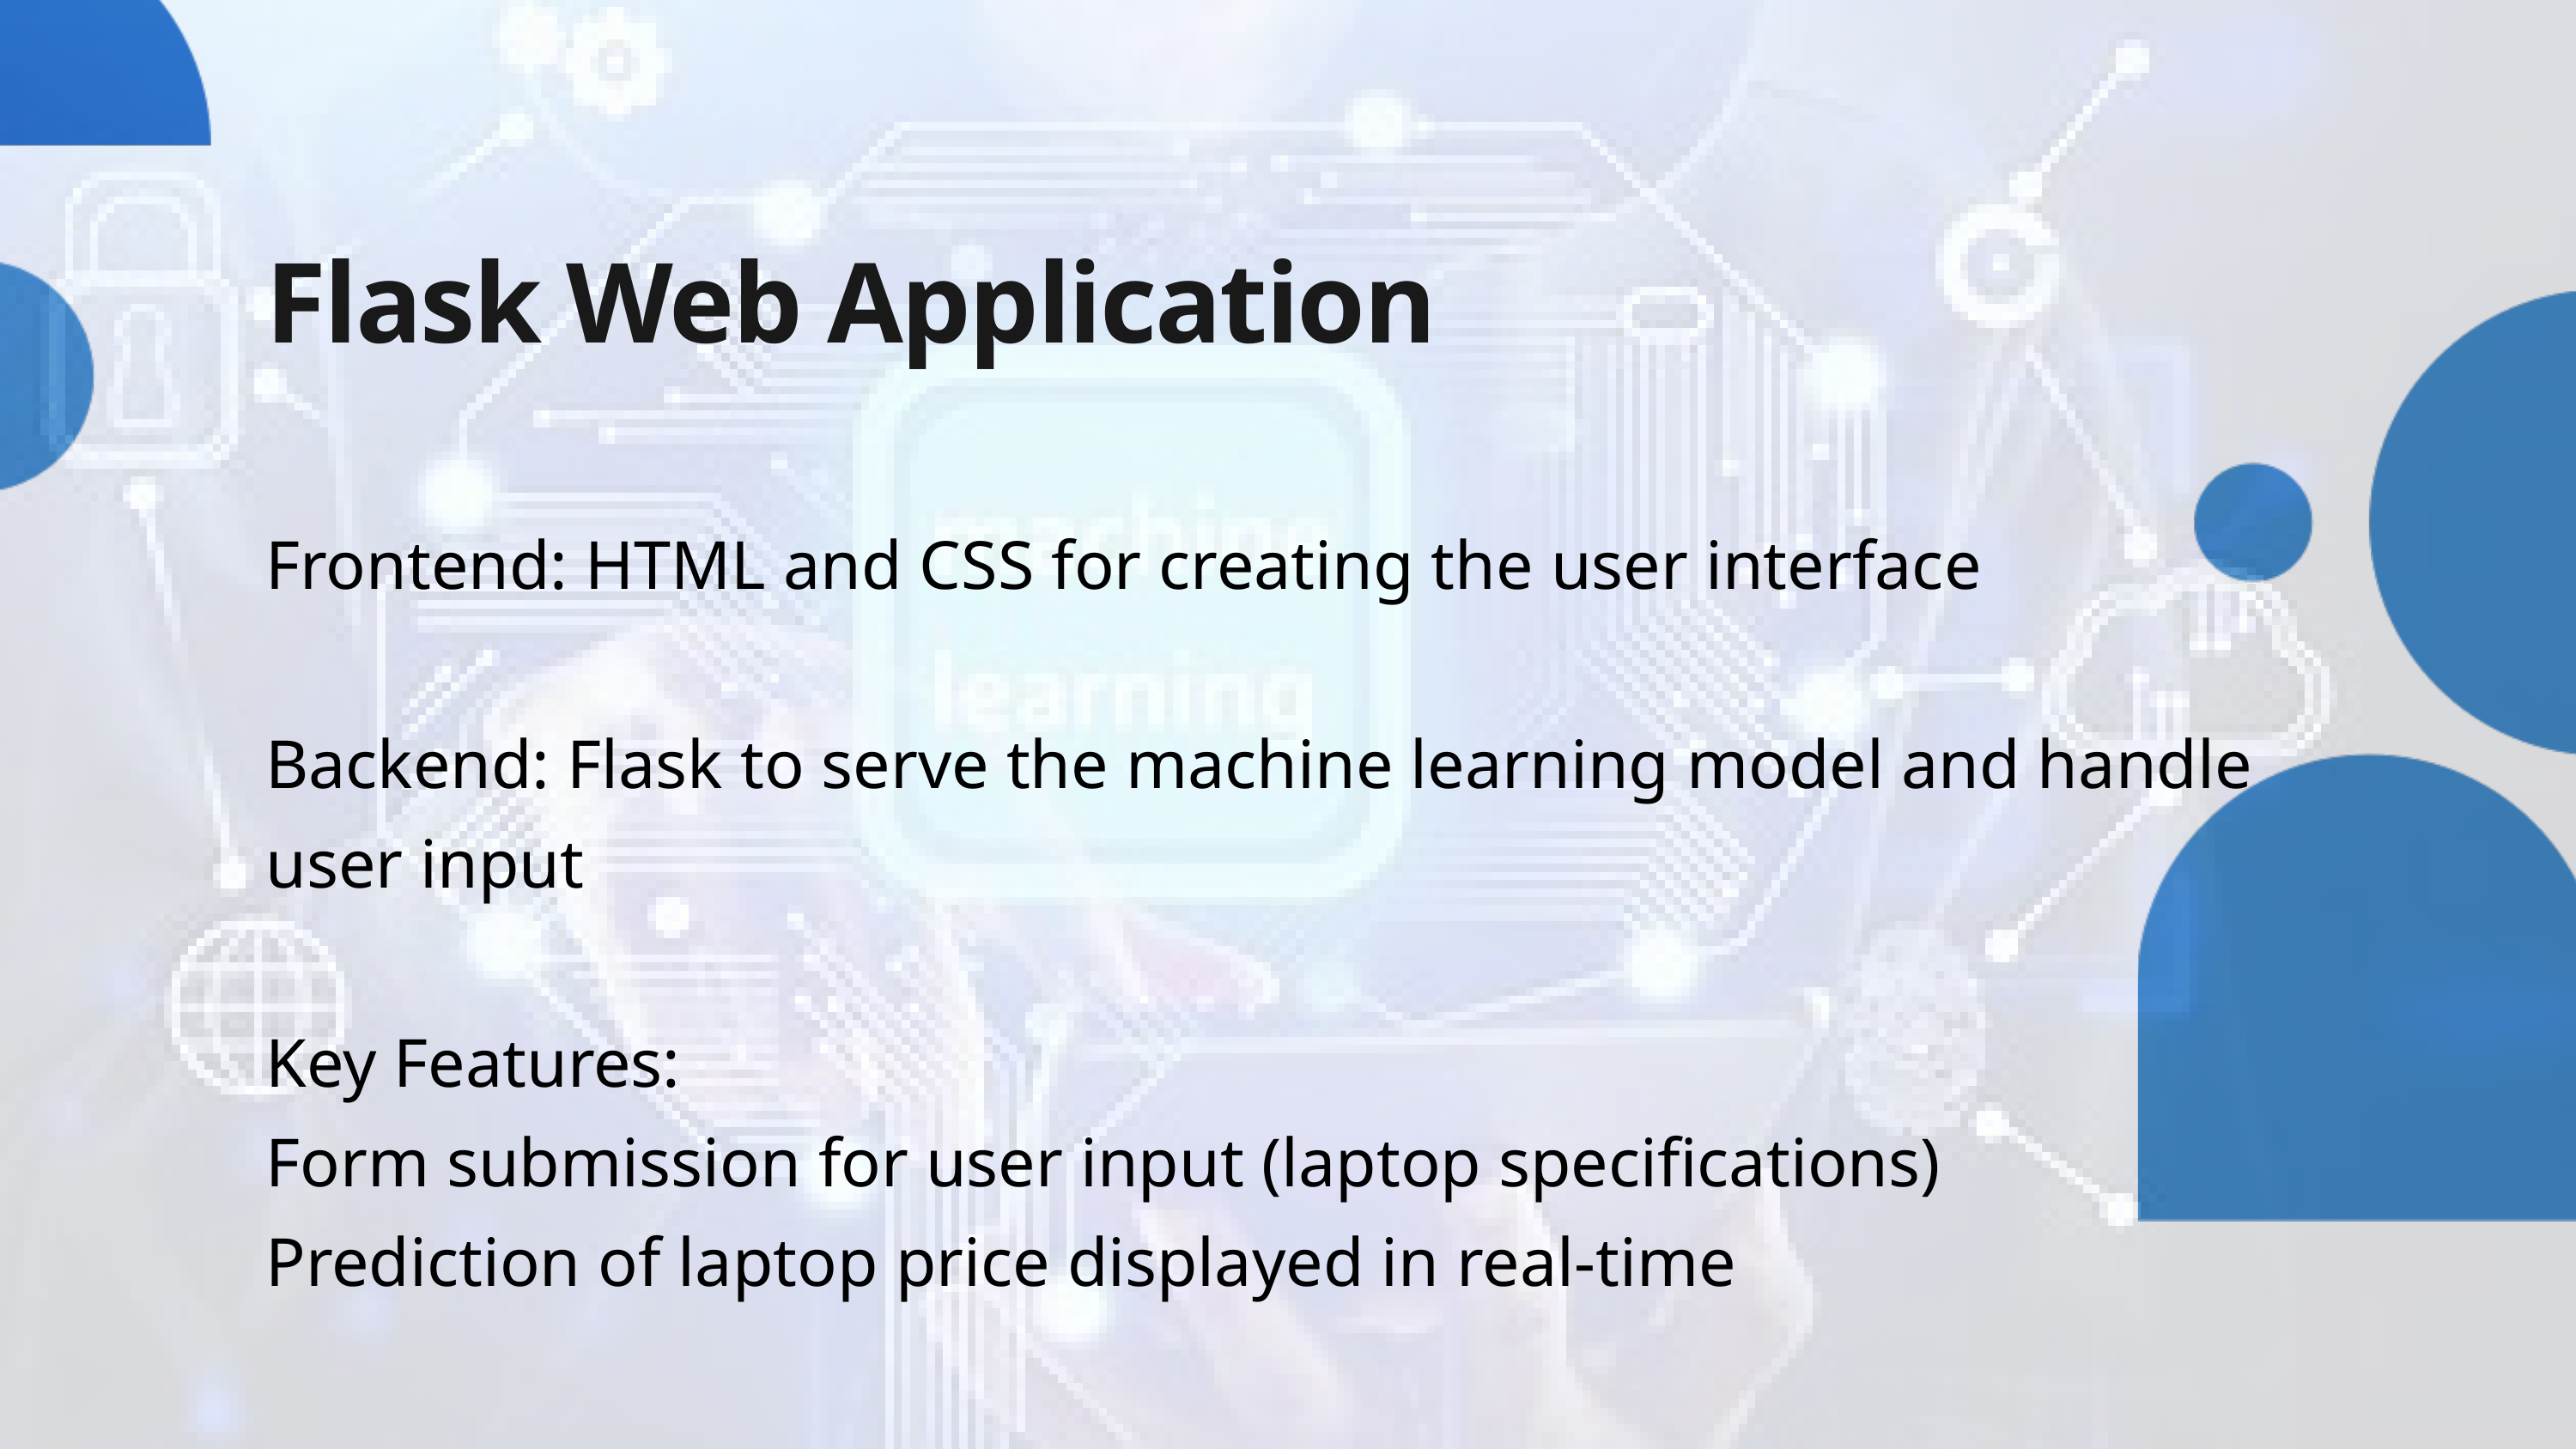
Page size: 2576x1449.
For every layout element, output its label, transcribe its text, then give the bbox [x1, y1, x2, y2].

text_box Frontend: HTML and CSS for creating the user interface Backend: Flask to serve the machine learning model and handle user input Key Features: Form submission for user input (laptop specifications) Prediction of laptop price displayed in real-time [265, 502, 2266, 1400]
text_box [0, 0, 2576, 1449]
text_box Flask Web Application [265, 209, 1878, 502]
